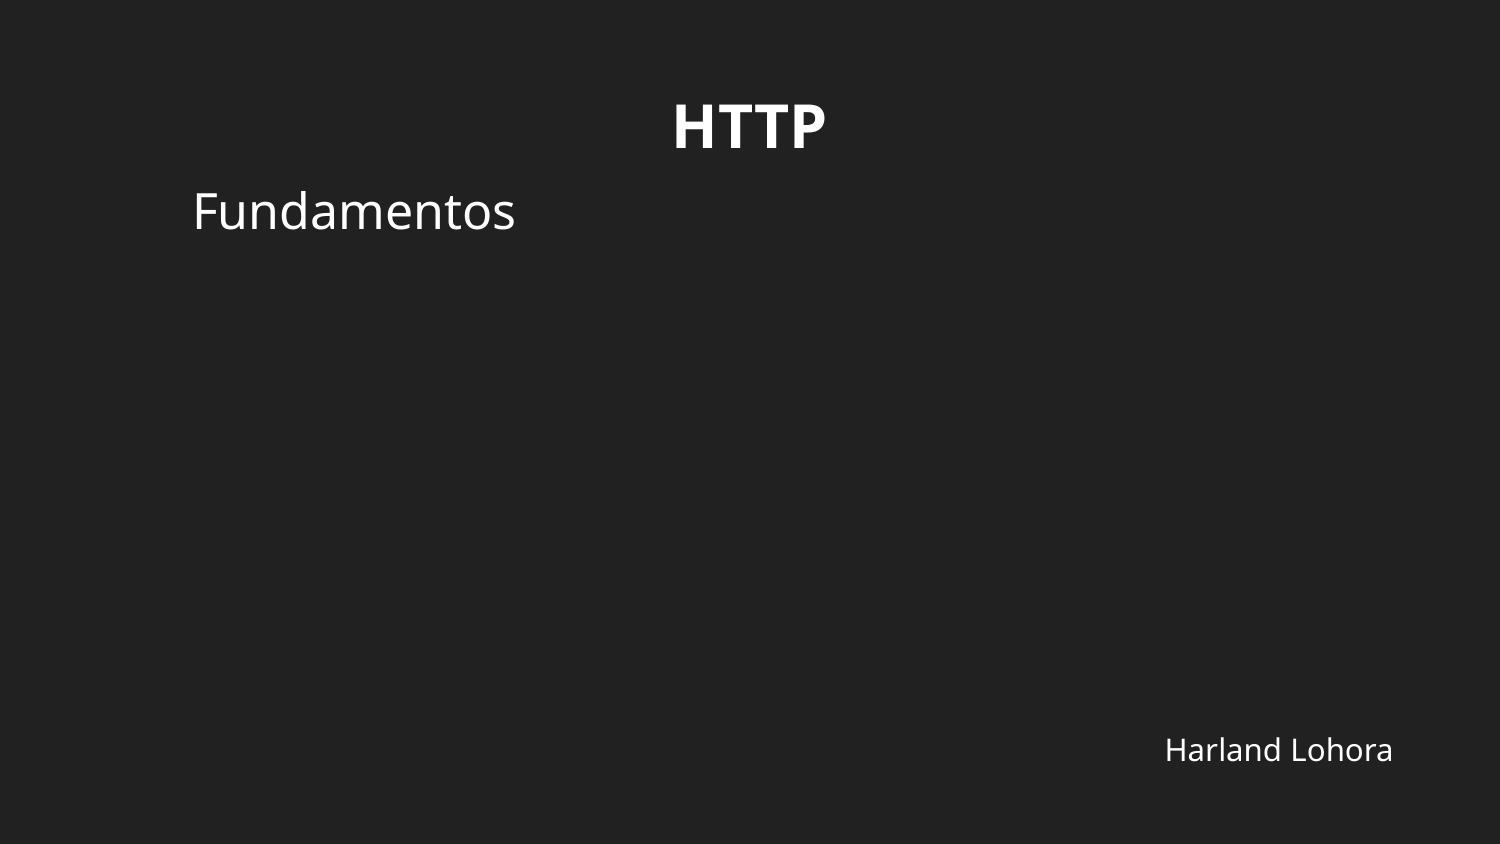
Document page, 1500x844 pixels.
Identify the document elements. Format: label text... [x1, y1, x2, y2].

list Fundamentos [177, 164, 1398, 725]
title HTTP [51, 72, 1449, 167]
text_box Harland Lohora [1027, 715, 1409, 783]
